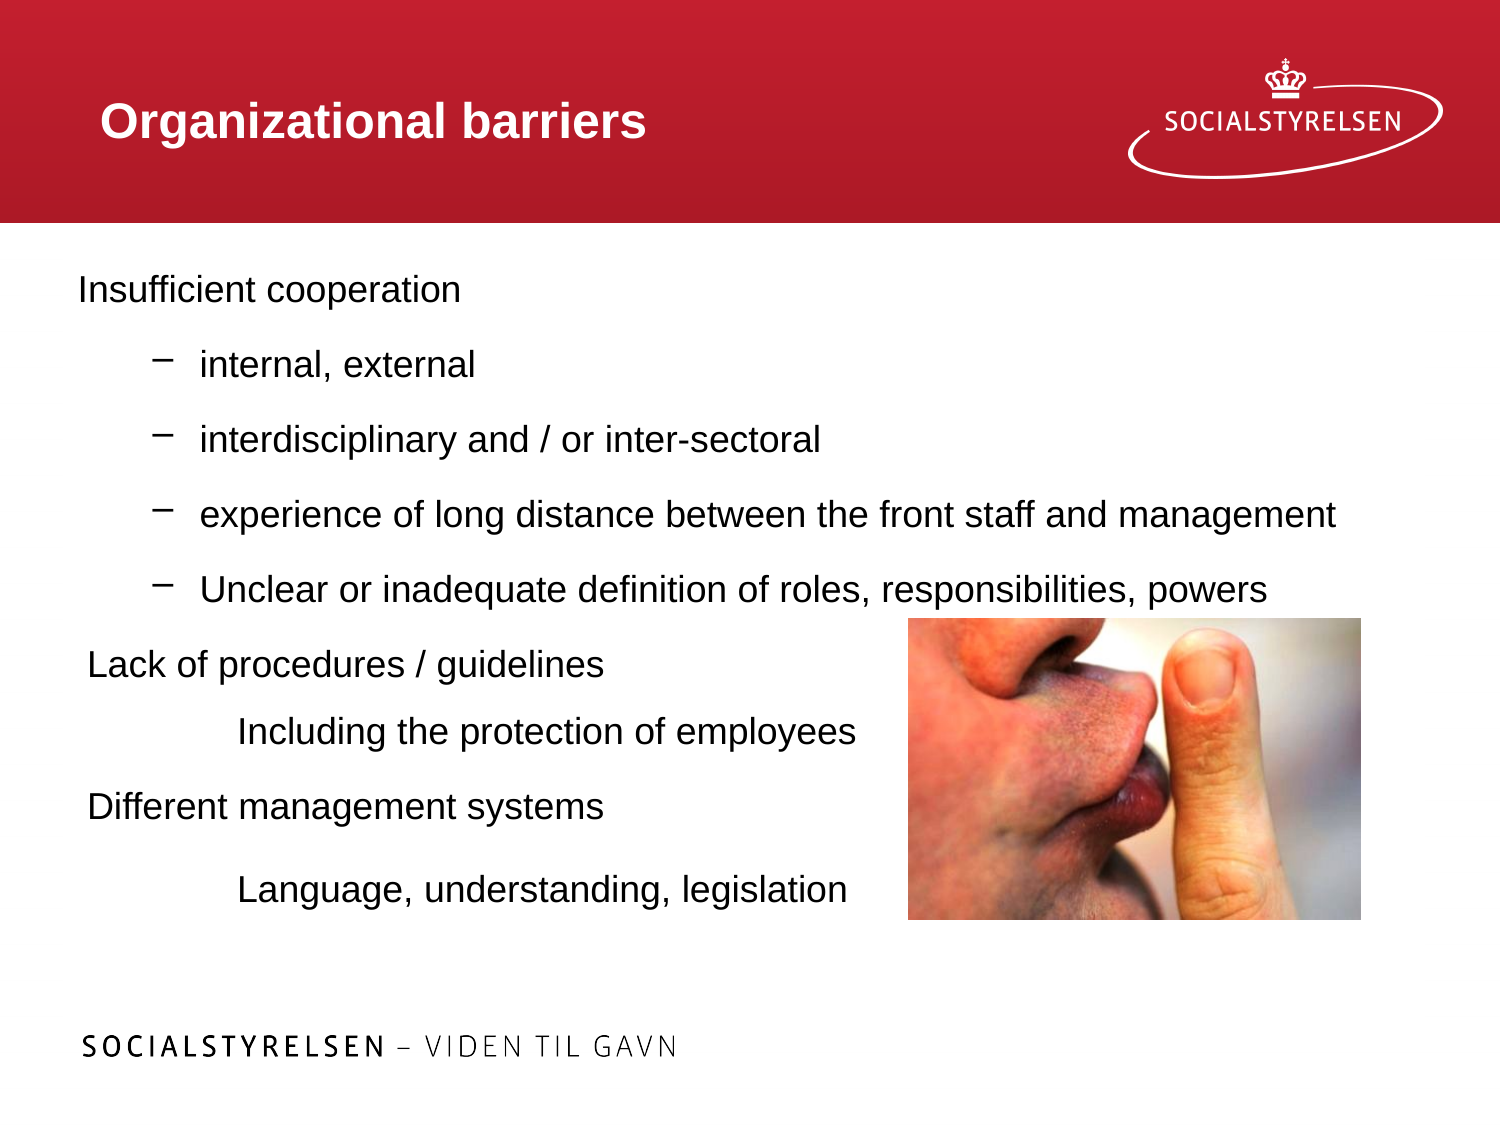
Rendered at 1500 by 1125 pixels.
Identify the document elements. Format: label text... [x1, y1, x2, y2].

picture [1128, 58, 1443, 179]
title Organizational barriers [84, 80, 754, 144]
list Insufficient cooperation internal, external interdisciplinary and / or inter-sectoral experience of long distance between the front staff and management Unclear or inadequate definition of roles, responsibilities, powers Lack of procedures / guidelines Including the protection of employees Different management systems Language, understanding, legislation [62, 234, 1426, 1032]
picture [0, 223, 1500, 1125]
